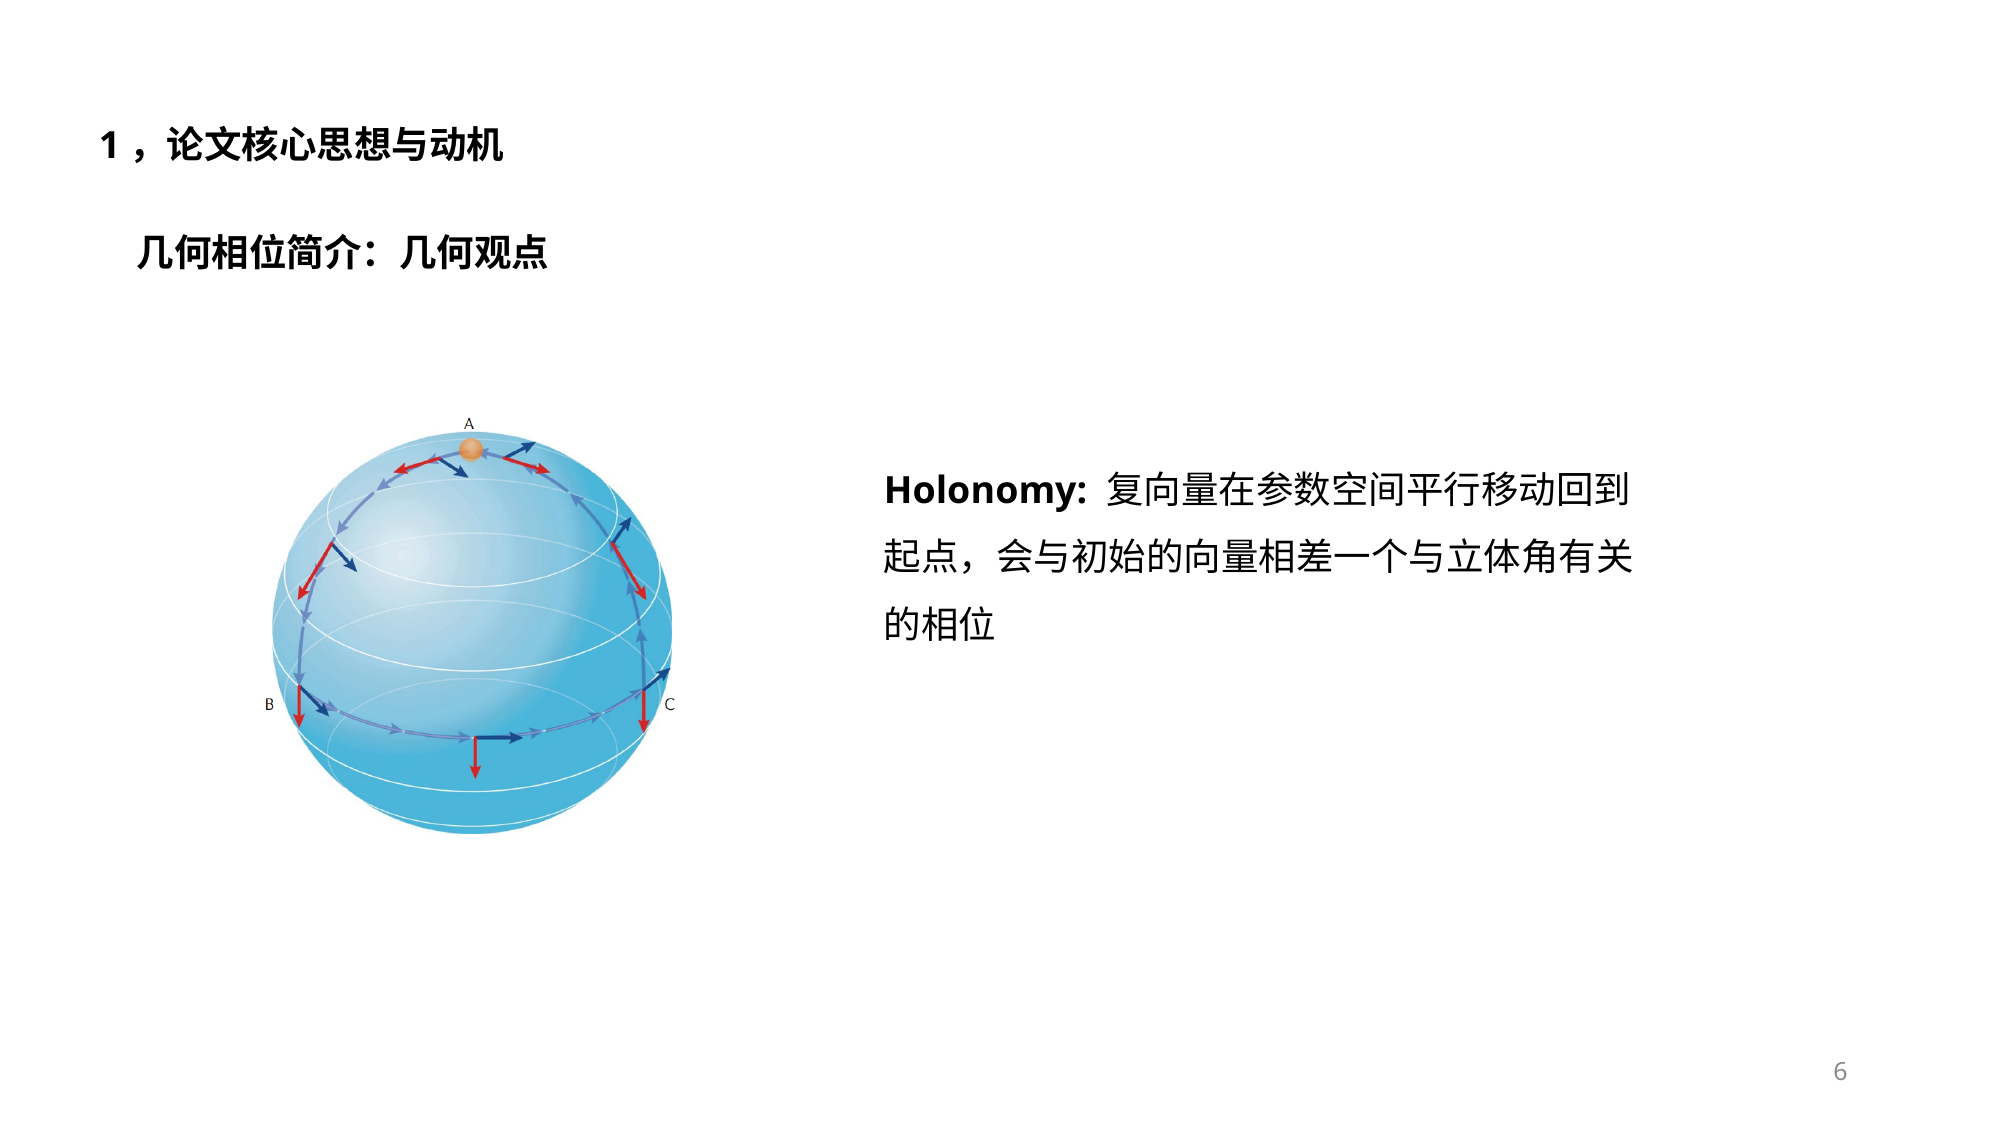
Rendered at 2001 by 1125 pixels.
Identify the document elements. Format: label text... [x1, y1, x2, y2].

picture [244, 410, 695, 845]
text_box Holonomy: 复向量在参数空间平行移动回到起点，会与初始的向量相差一个与立体角有关的相位 [869, 435, 1651, 654]
text_box 几何相位简介：几何观点 [122, 221, 645, 282]
text_box 1，论文核心思想与动机 [84, 113, 1085, 174]
slide_number 6 [1412, 1042, 1863, 1103]
